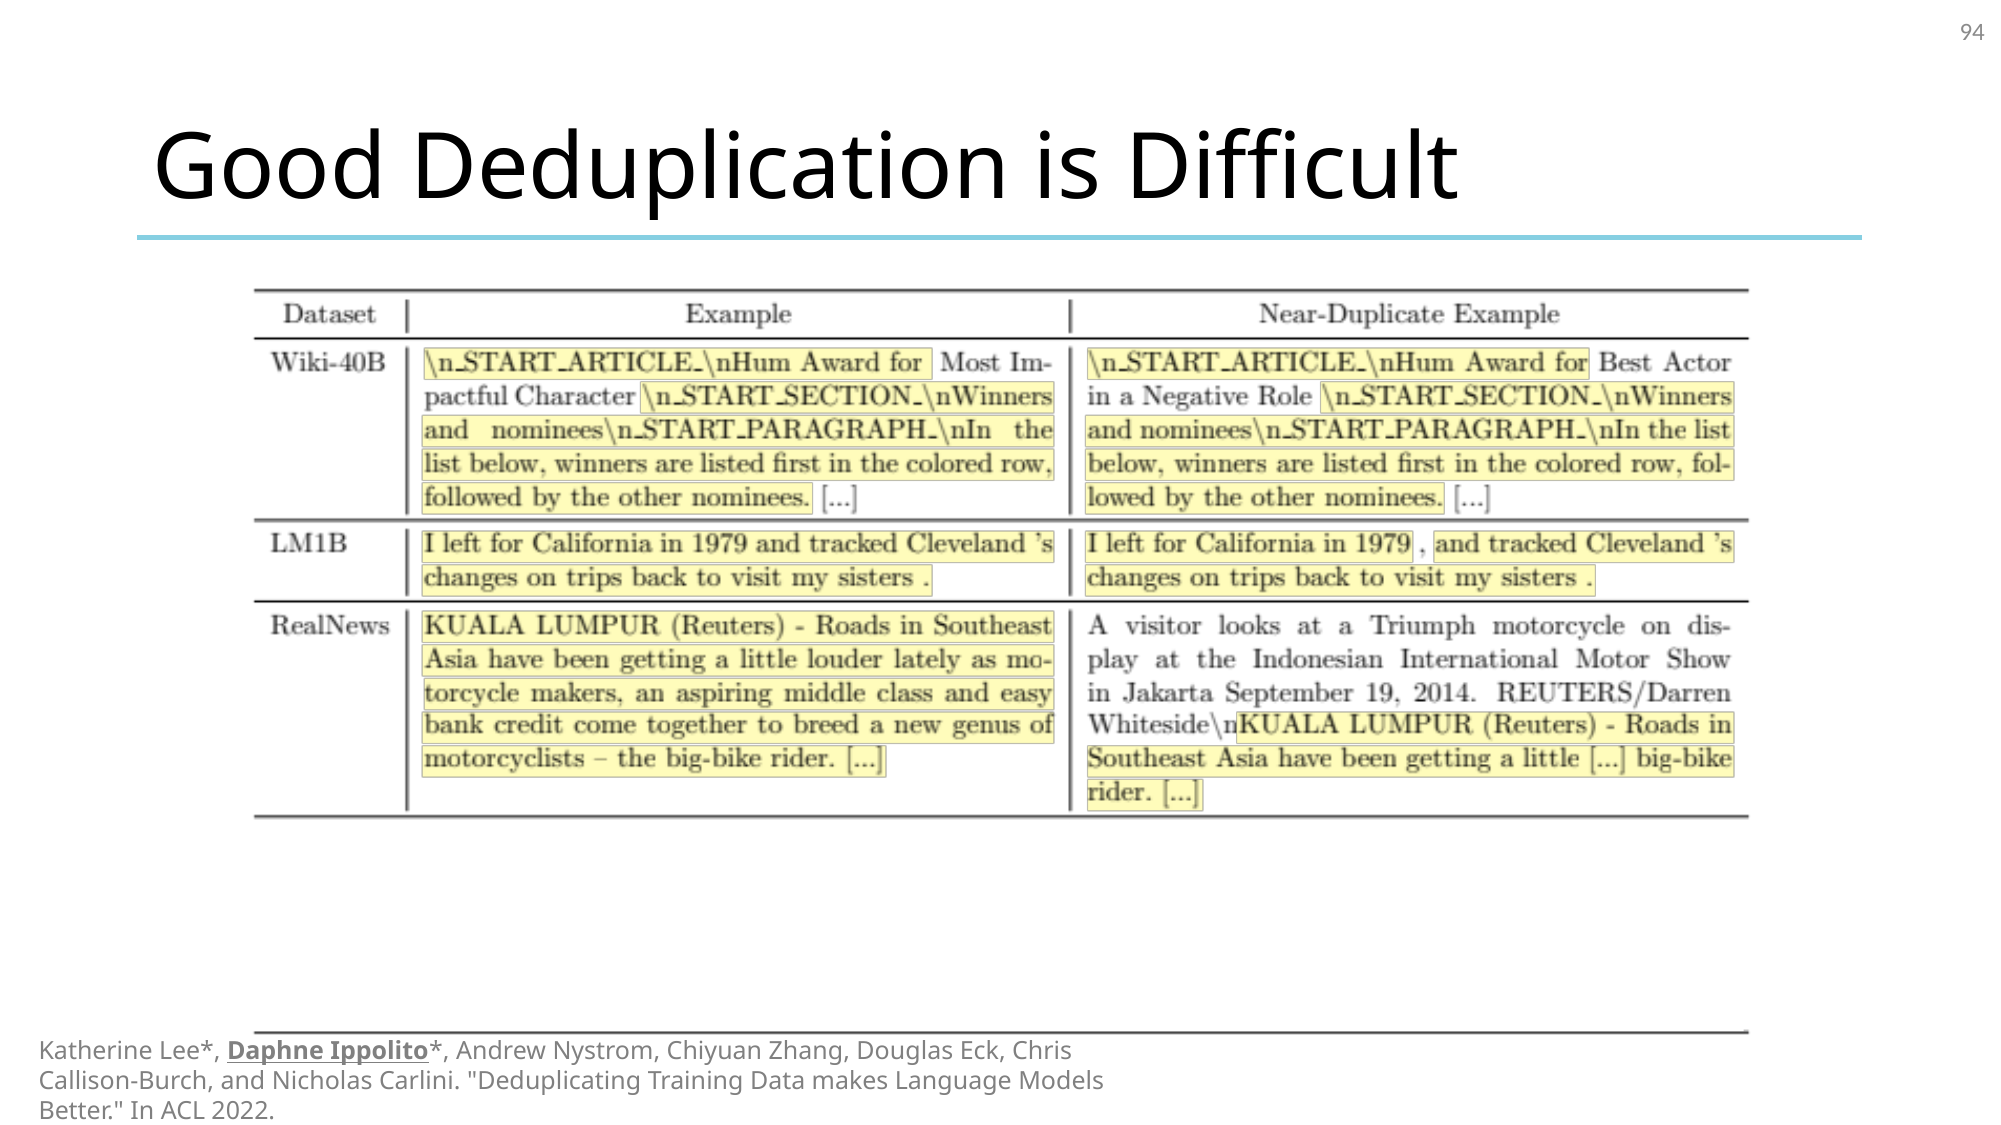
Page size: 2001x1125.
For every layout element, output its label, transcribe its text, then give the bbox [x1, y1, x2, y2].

title Good Deduplication is Difficult [137, 59, 1863, 278]
slide_number 94 [1550, 0, 2000, 61]
text_box Katherine Lee*, Daphne Ippolito*, Andrew Nystrom, Chiyuan Zhang, Douglas Eck, Chris Callison-Burch, and Nicholas Carlini. "Deduplicating Training Data makes Language Models Better." In ACL 2022. [21, 1027, 1187, 1125]
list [196, 258, 1804, 1062]
